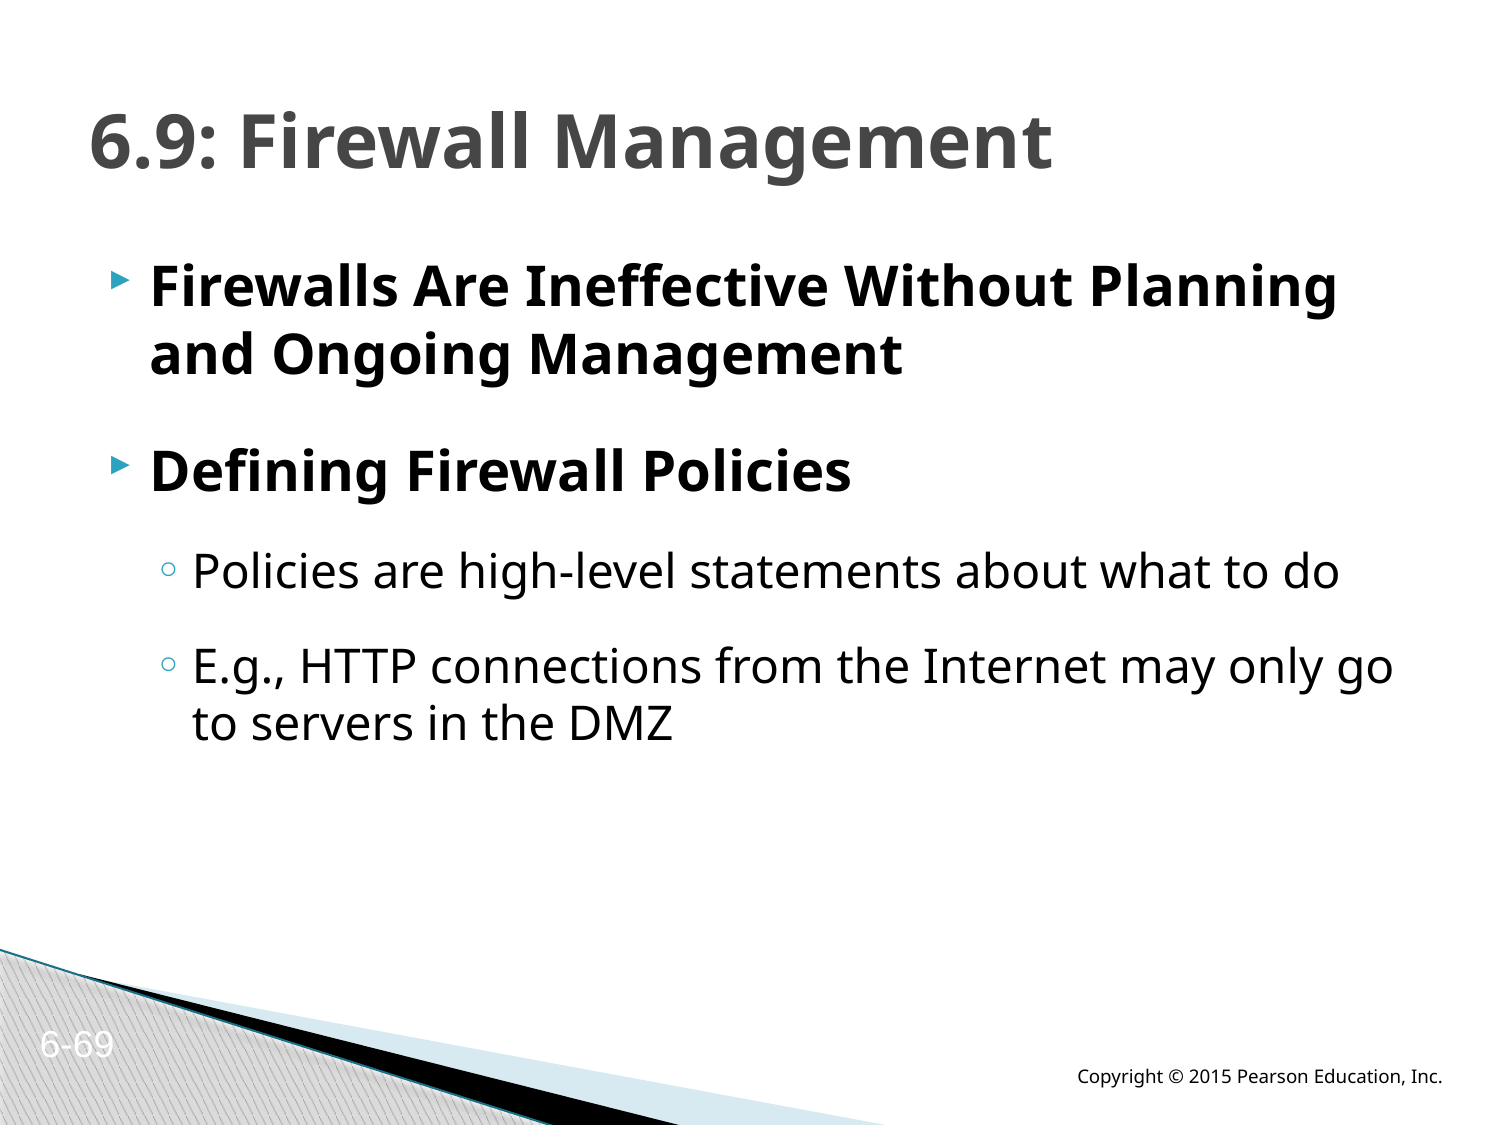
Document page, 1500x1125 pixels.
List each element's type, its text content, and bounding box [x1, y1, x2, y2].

list Firewalls Are Ineffective Without Planning and Ongoing Management Defining Firewall Policies Policies are high-level statements about what to do E.g., HTTP connections from the Internet may only go to servers in the DMZ [75, 242, 1425, 986]
text_box 6-69 [24, 1012, 163, 1088]
title 6.9: Firewall Management [75, 45, 1425, 233]
